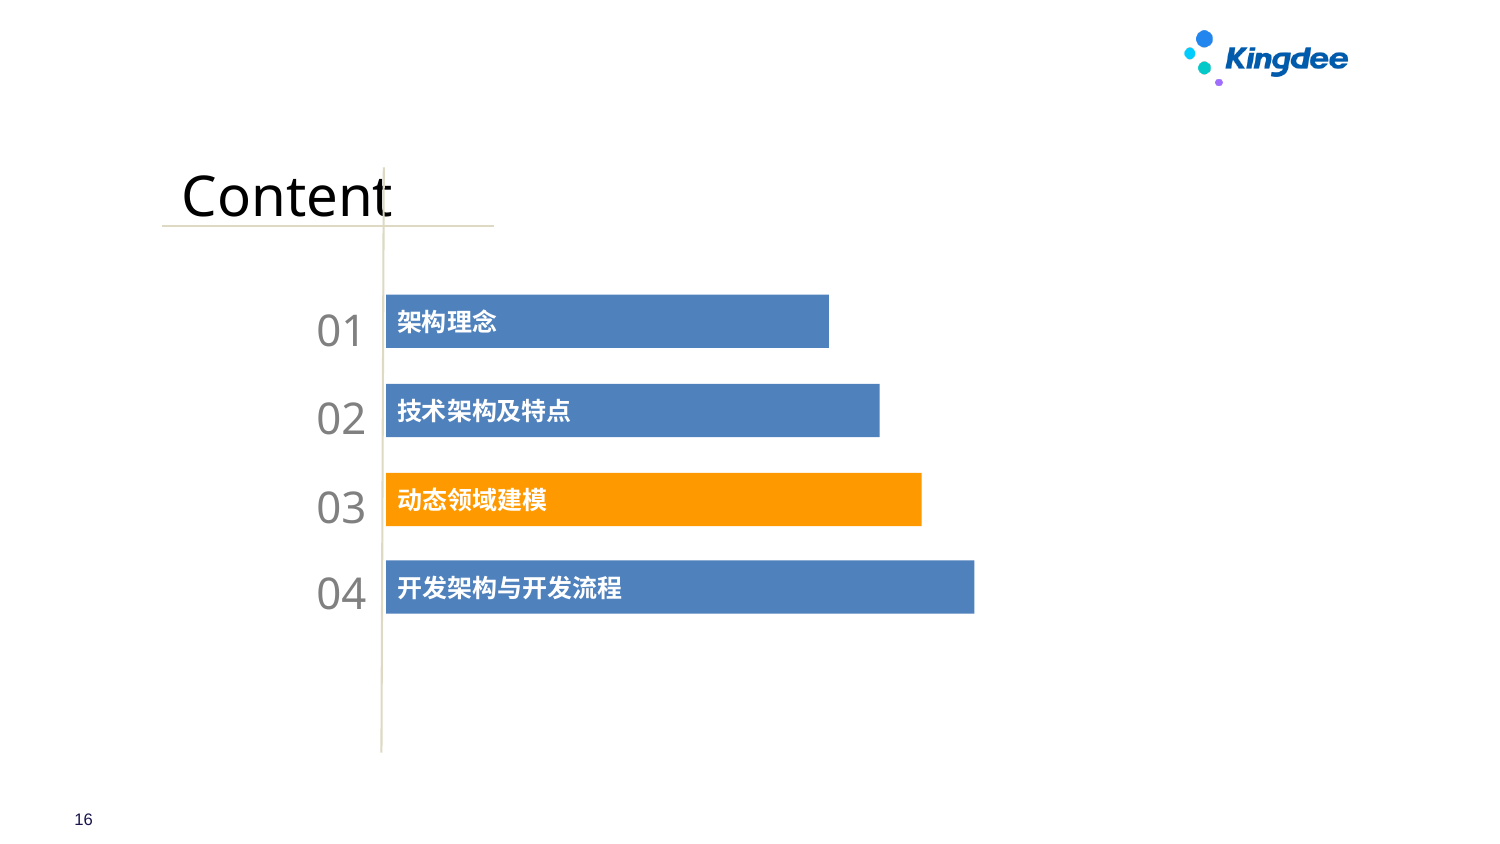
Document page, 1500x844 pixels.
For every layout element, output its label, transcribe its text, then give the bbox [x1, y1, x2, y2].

text_box 开发架构与开发流程 [389, 560, 975, 614]
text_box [381, 235, 385, 753]
text_box 03 [294, 461, 376, 540]
text_box 动态领域建模 [389, 472, 922, 527]
text_box 02 [294, 373, 376, 452]
text_box Content [166, 152, 473, 219]
picture [1184, 30, 1354, 86]
text_box 01 [294, 284, 376, 363]
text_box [381, 167, 385, 225]
text_box 04 [294, 547, 376, 626]
text_box 架构理念 [389, 294, 829, 348]
text_box 技术架构及特点 [389, 383, 880, 438]
